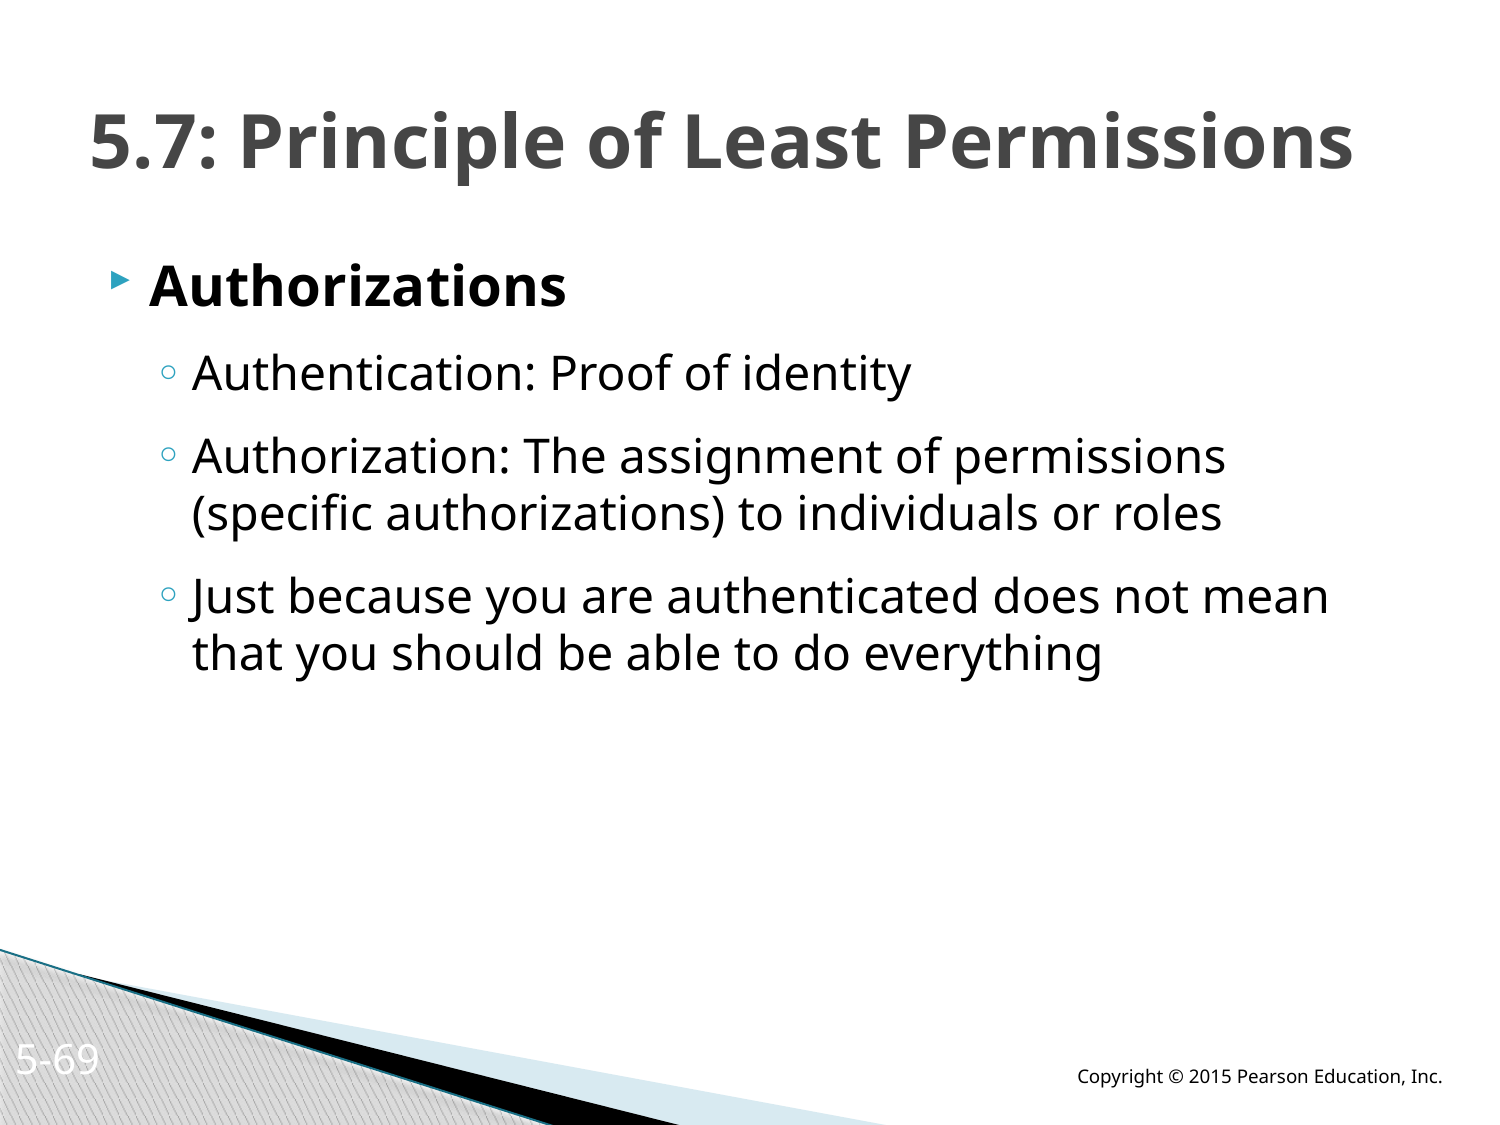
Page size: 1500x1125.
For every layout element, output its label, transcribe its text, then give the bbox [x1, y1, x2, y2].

slide_number 5-68 [0, 1025, 150, 1088]
title 5.7: Principle of Least Permissions [75, 45, 1425, 233]
list Authorizations Authentication: Proof of identity Authorization: The assignment of permissions (specific authorizations) to individuals or roles Just because you are authenticated does not mean that you should be able to do everything [75, 242, 1425, 986]
